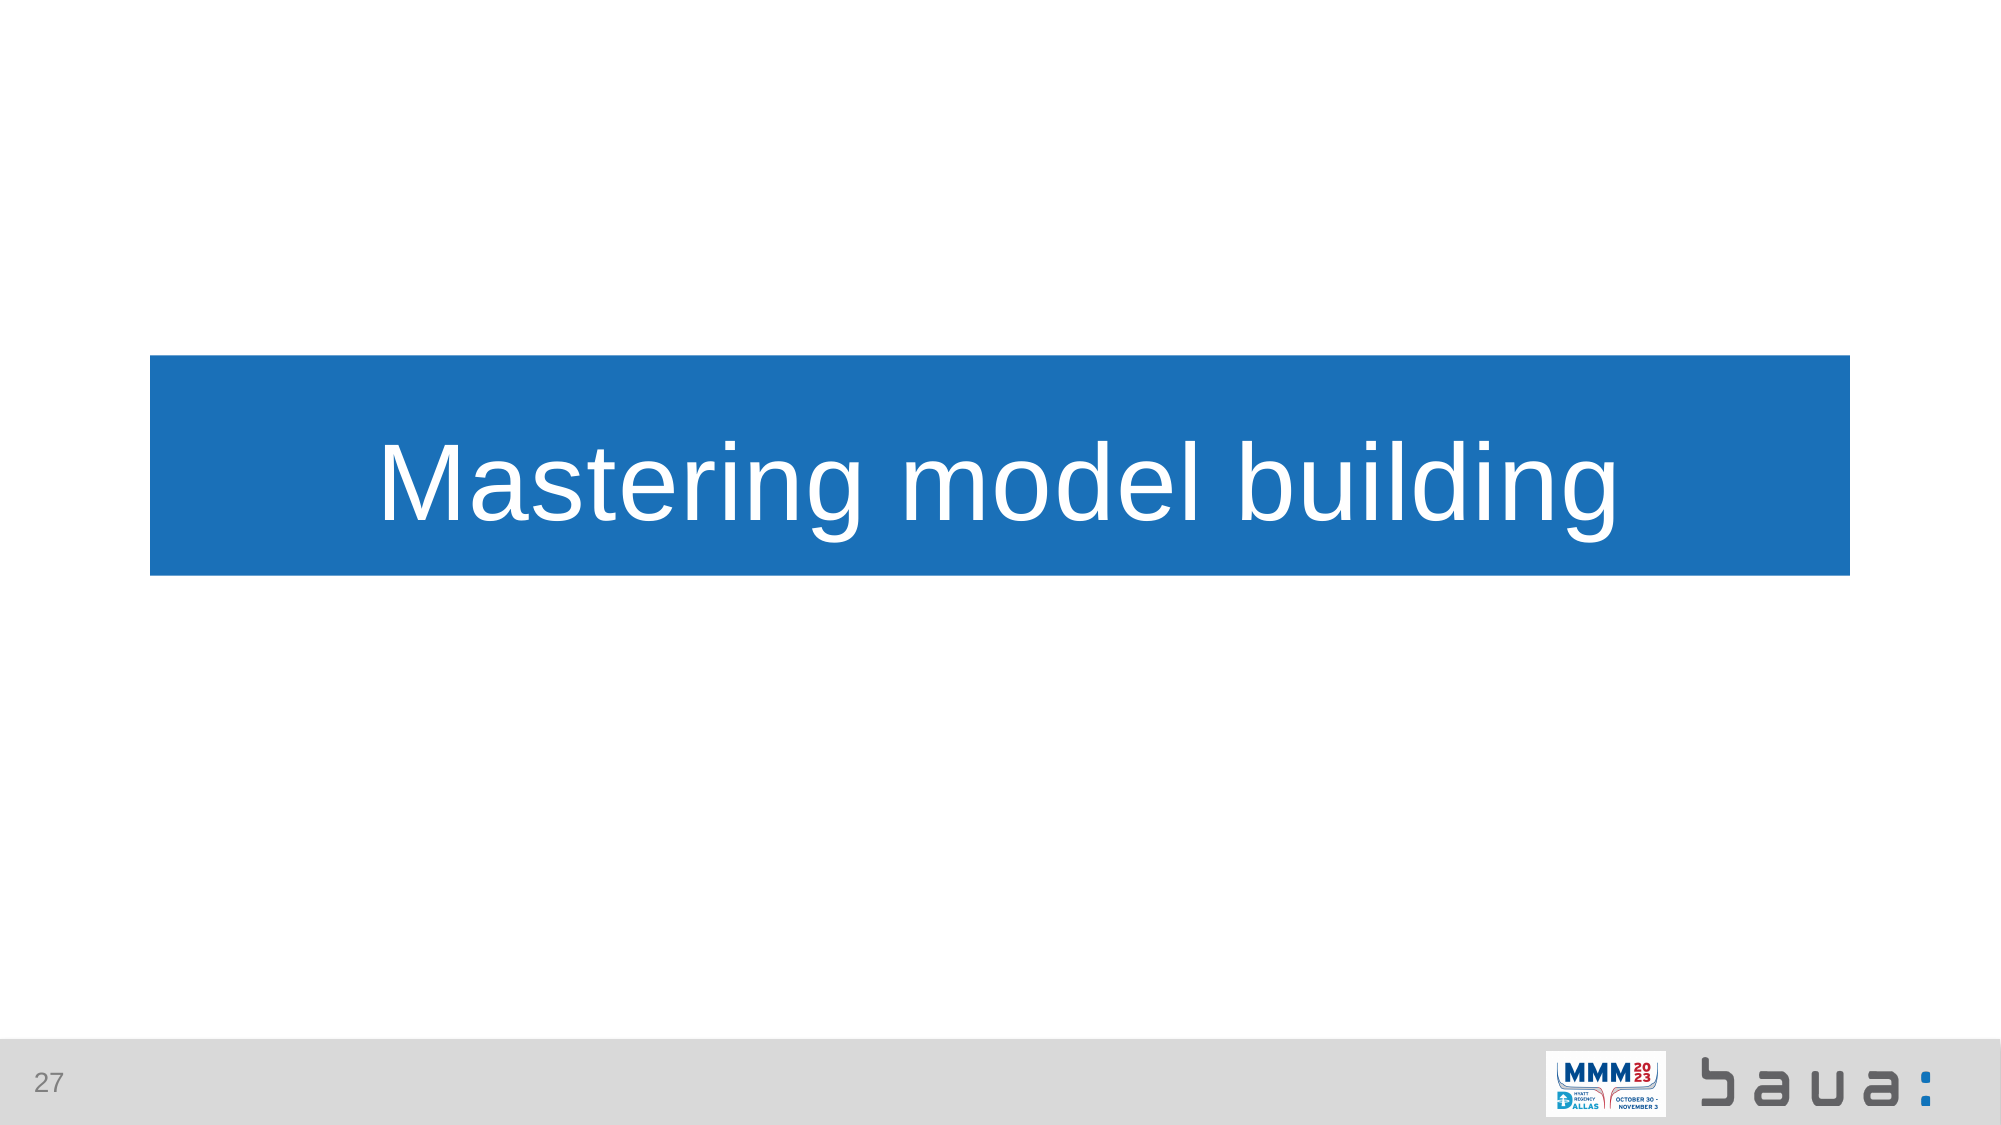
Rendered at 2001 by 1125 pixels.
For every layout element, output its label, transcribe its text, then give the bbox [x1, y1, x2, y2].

picture [1545, 1050, 1666, 1117]
title Mastering model building [150, 355, 1850, 576]
slide_number 27 [33, 1051, 141, 1112]
